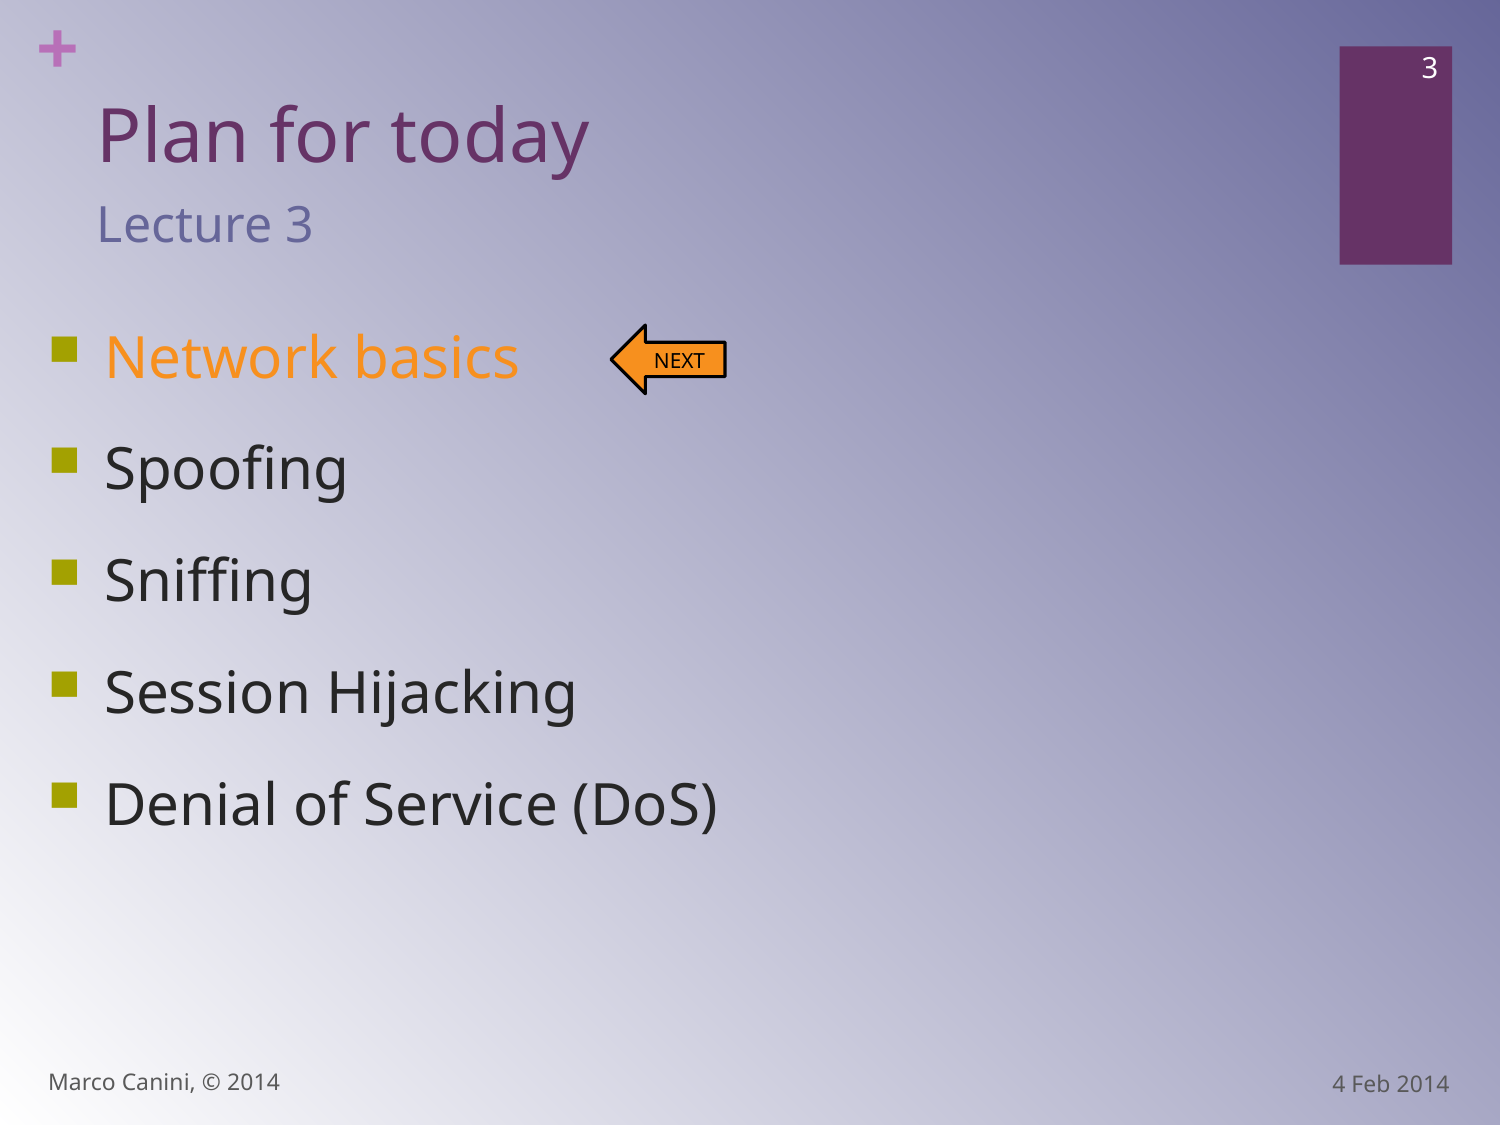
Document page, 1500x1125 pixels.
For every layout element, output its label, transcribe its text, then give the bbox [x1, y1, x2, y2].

slide_number 3 [1362, 39, 1454, 100]
list Lecture 3 [81, 185, 1322, 313]
title Plan for today [81, 22, 1322, 185]
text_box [610, 324, 726, 395]
list Network basics Spoofing Sniffing Session Hijacking Denial of Service (DoS) [33, 312, 1465, 1054]
footer Marco Canini, © 2014 [33, 1053, 1038, 1114]
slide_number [1114, 1053, 1465, 1114]
